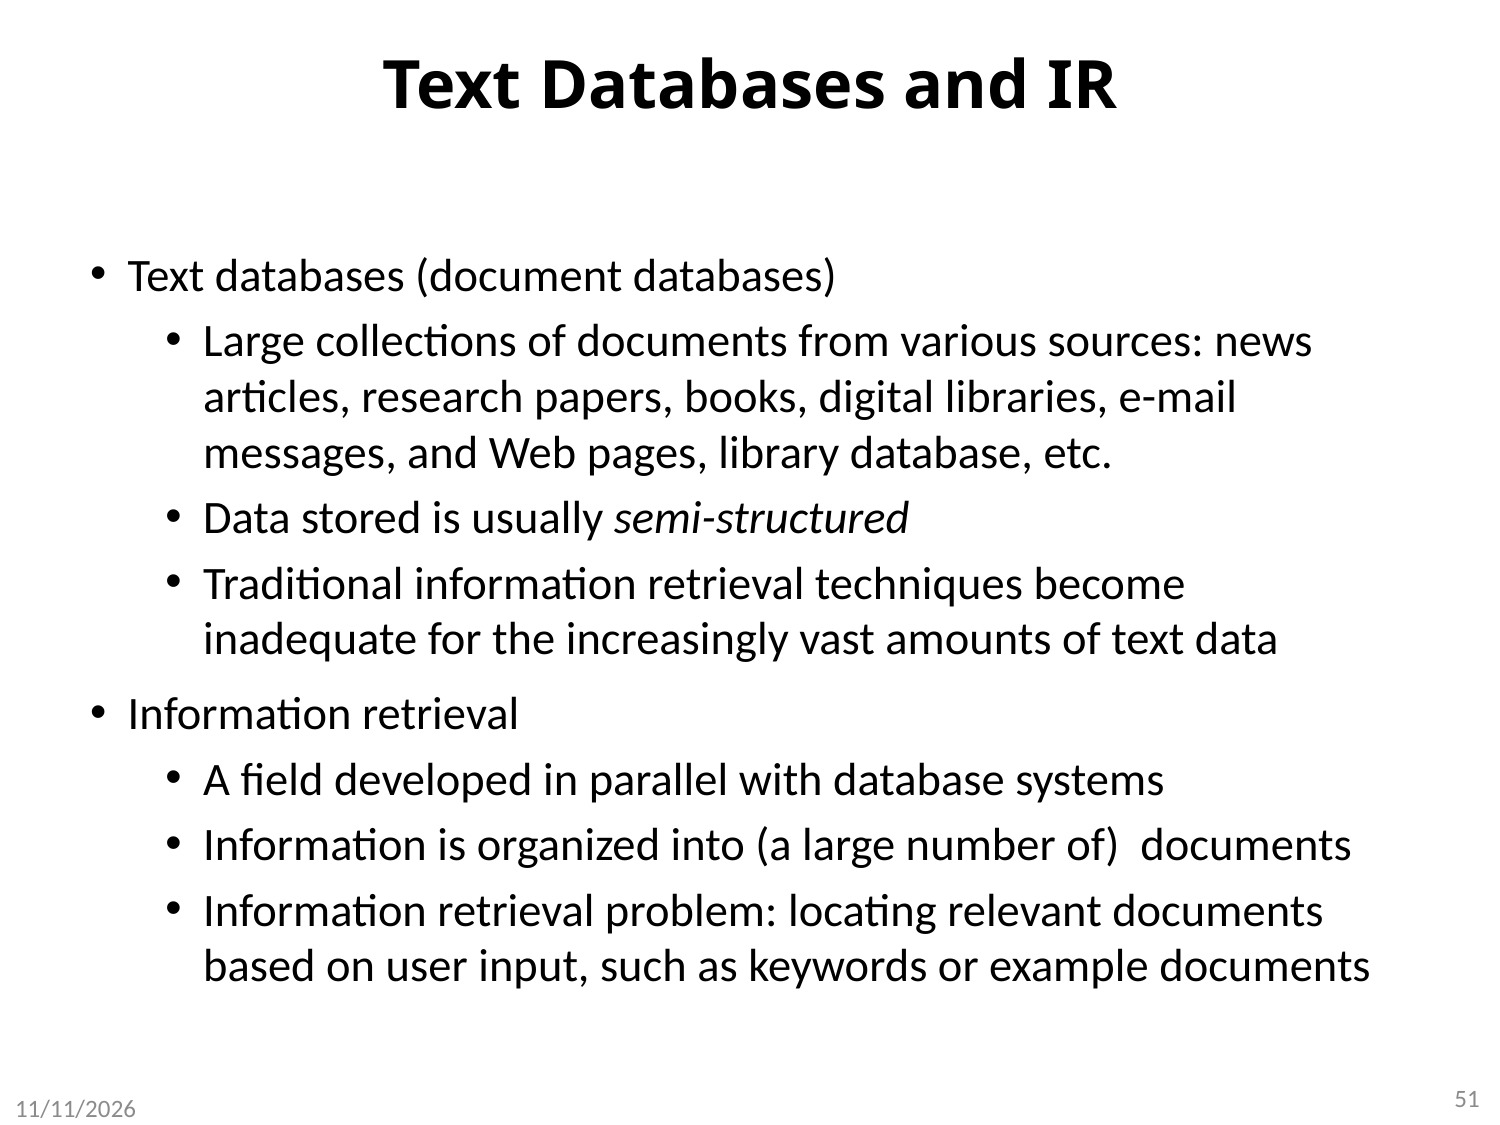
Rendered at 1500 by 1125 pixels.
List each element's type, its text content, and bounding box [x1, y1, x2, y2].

list Text databases (document databases) Large collections of documents from various sources: news articles, research papers, books, digital libraries, e-mail messages, and Web pages, library database, etc. Data stored is usually semi-structured Traditional information retrieval techniques become inadequate for the increasingly vast amounts of text data Information retrieval A field developed in parallel with database systems Information is organized into (a large number of) documents Information retrieval problem: locating relevant documents based on user input, such as keywords or example documents [75, 237, 1400, 1013]
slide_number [0, 1089, 338, 1125]
title Text Databases and IR [103, 35, 1397, 139]
slide_number 51 [1157, 1080, 1495, 1116]
